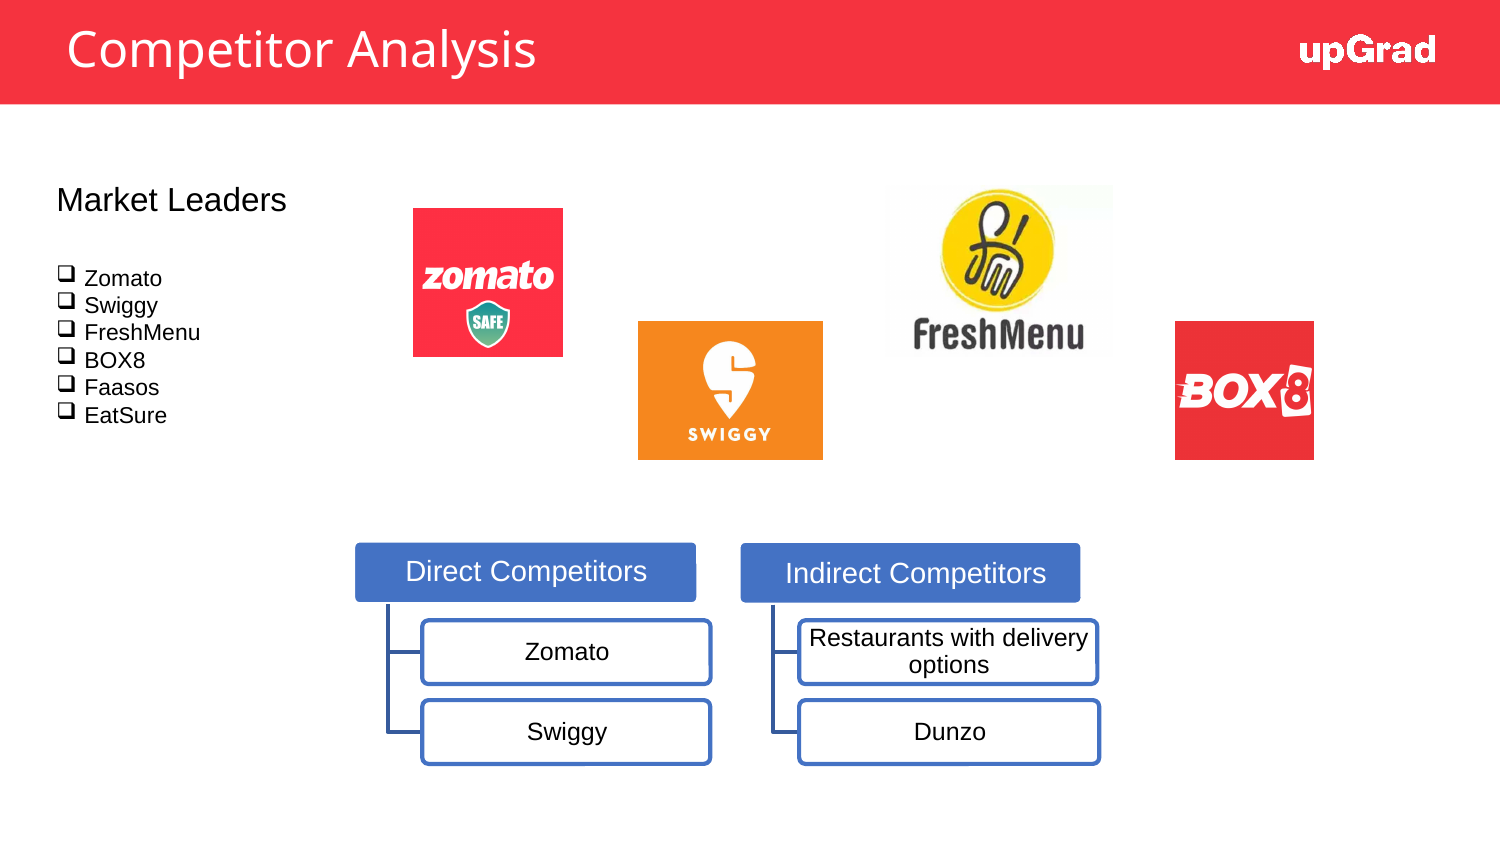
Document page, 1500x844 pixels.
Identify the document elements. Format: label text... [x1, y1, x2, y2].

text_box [255, 539, 1197, 765]
picture [638, 321, 823, 460]
picture [884, 185, 1113, 357]
picture [1300, 34, 1435, 70]
text_box Market Leaders Zomato Swiggy FreshMenu BOX8 Faasos EatSure [41, 163, 1448, 794]
title Competitor Analysis [51, 20, 1223, 83]
picture [1174, 321, 1314, 460]
picture [413, 207, 563, 357]
